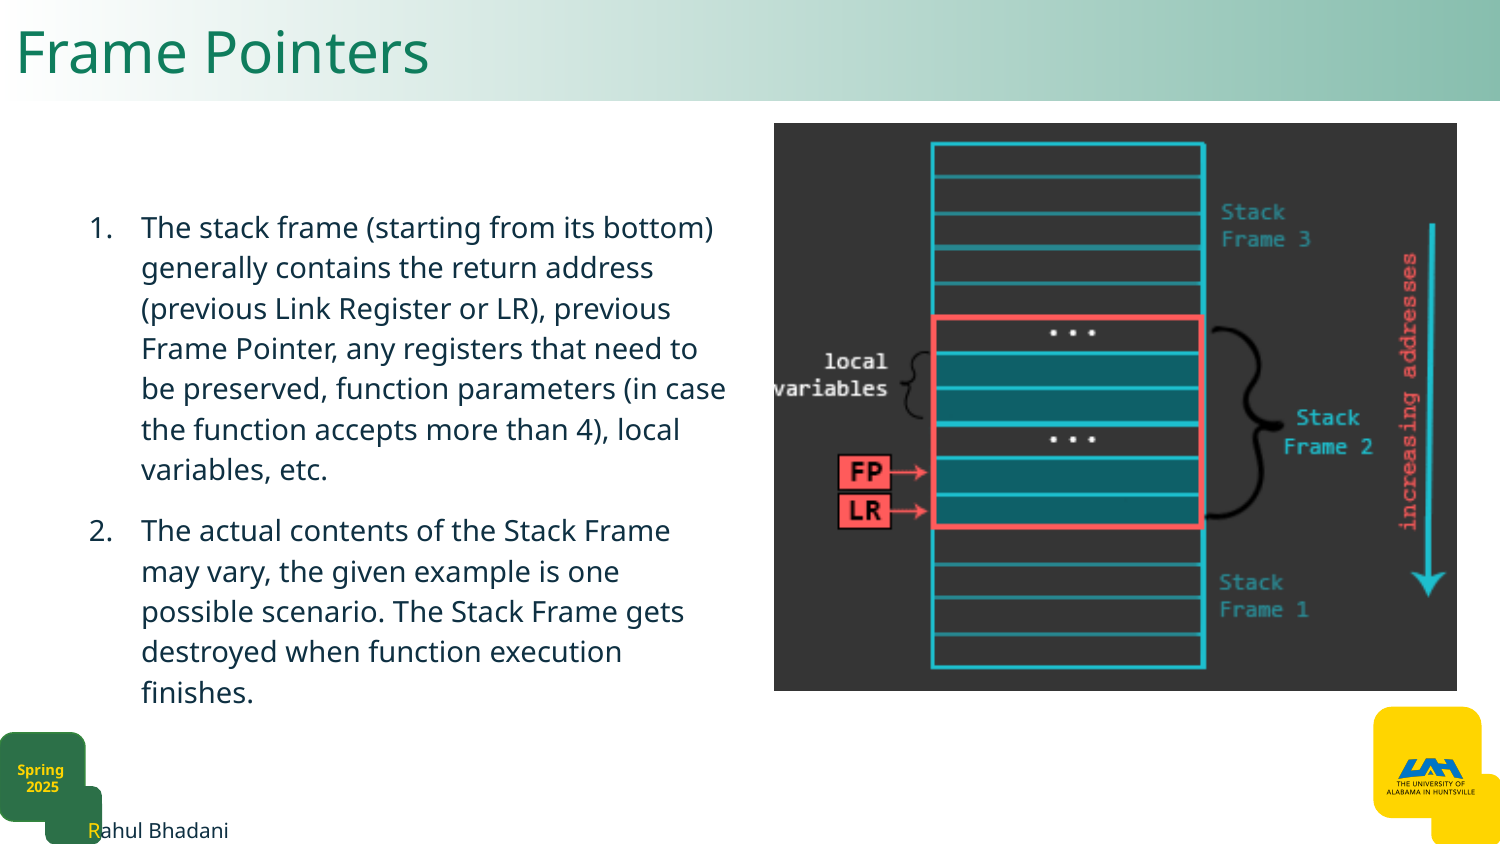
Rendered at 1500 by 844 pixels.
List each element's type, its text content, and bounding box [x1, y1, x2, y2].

list The stack frame (starting from its bottom) generally contains the return address (previous Link Register or LR), previous Frame Pointer, any registers that need to be preserved, function parameters (in case the function accepts more than 4), local variables, etc. The actual contents of the Stack Frame may vary, the given example is one possible scenario. The Stack Frame gets destroyed when function execution finishes. [51, 189, 750, 750]
title Frame Pointers [0, 0, 1500, 101]
picture [774, 123, 1457, 691]
picture [1386, 758, 1475, 795]
